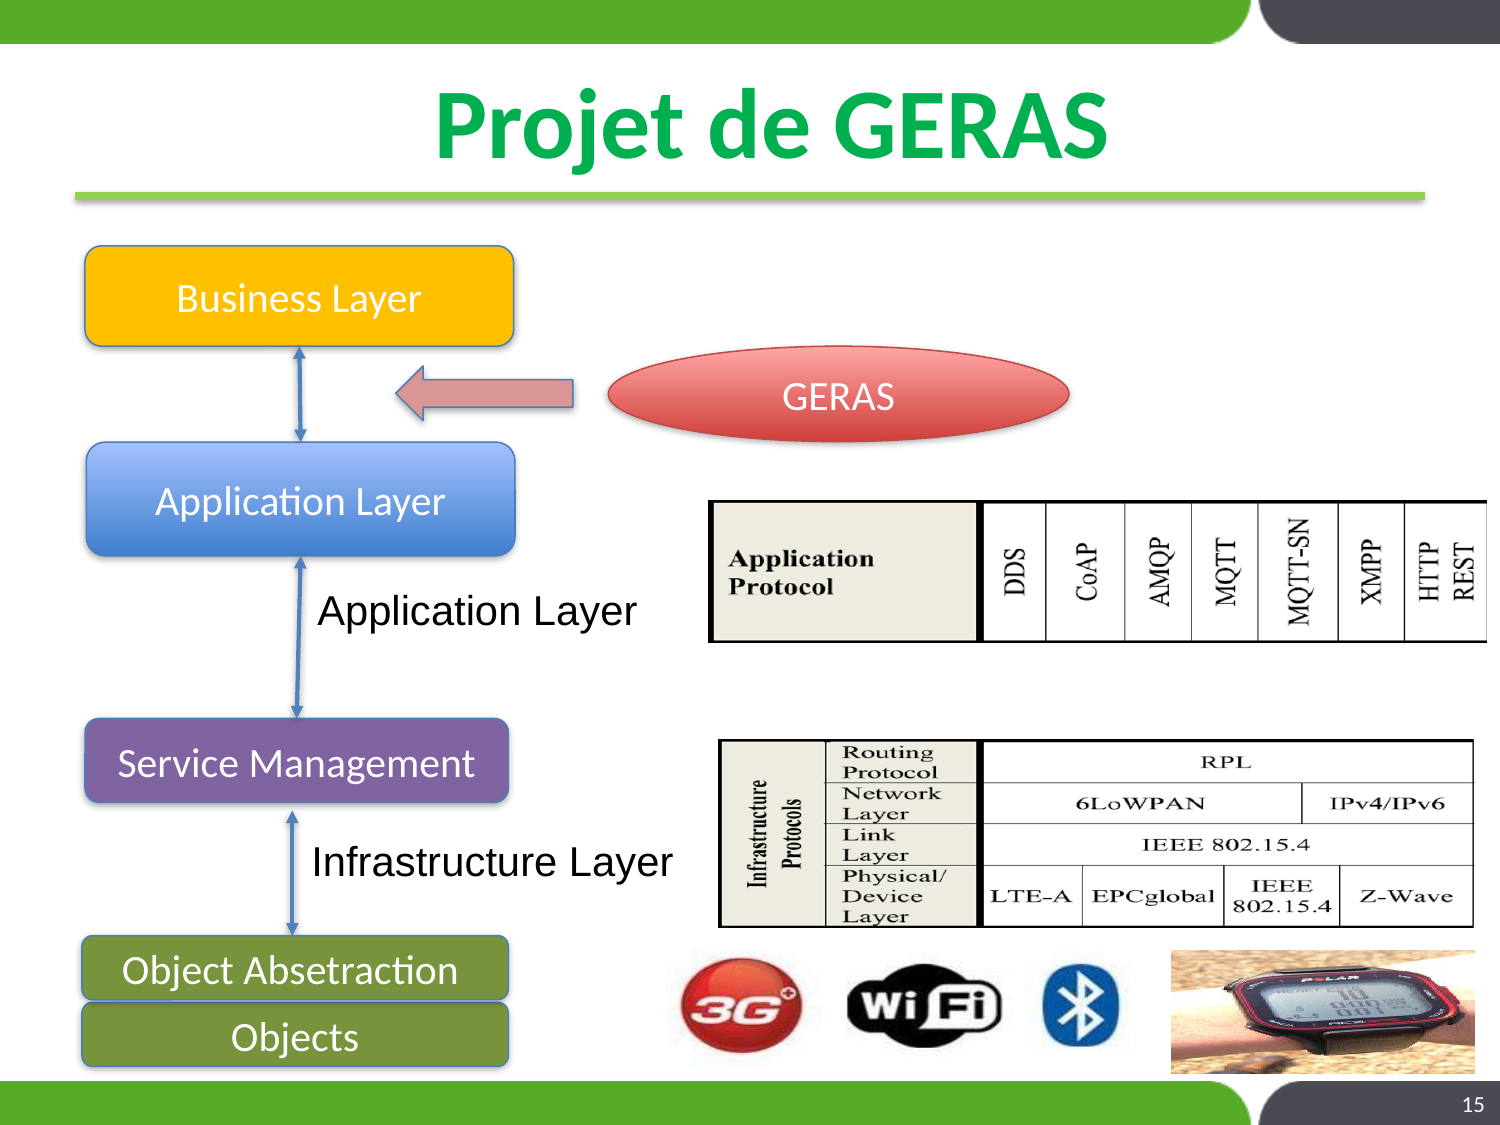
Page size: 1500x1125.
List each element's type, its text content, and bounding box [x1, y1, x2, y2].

text_box Business Layer [84, 245, 515, 347]
text_box Infrastructure Layer [300, 827, 699, 893]
text_box Service Management [84, 717, 510, 804]
text_box Application Layer [85, 441, 516, 557]
picture [707, 500, 1487, 644]
title Projet de GERAS [75, 50, 1425, 181]
text_box GERAS [607, 345, 1070, 443]
text_box Objects [81, 1004, 510, 1068]
text_box Application Layer [307, 576, 702, 642]
text_box [395, 365, 574, 422]
picture [664, 950, 1140, 1067]
picture [718, 739, 1475, 928]
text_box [296, 555, 301, 719]
slide_number 15 [1267, 1081, 1500, 1125]
text_box Object Absetraction [81, 934, 510, 1001]
picture [1171, 950, 1475, 1074]
